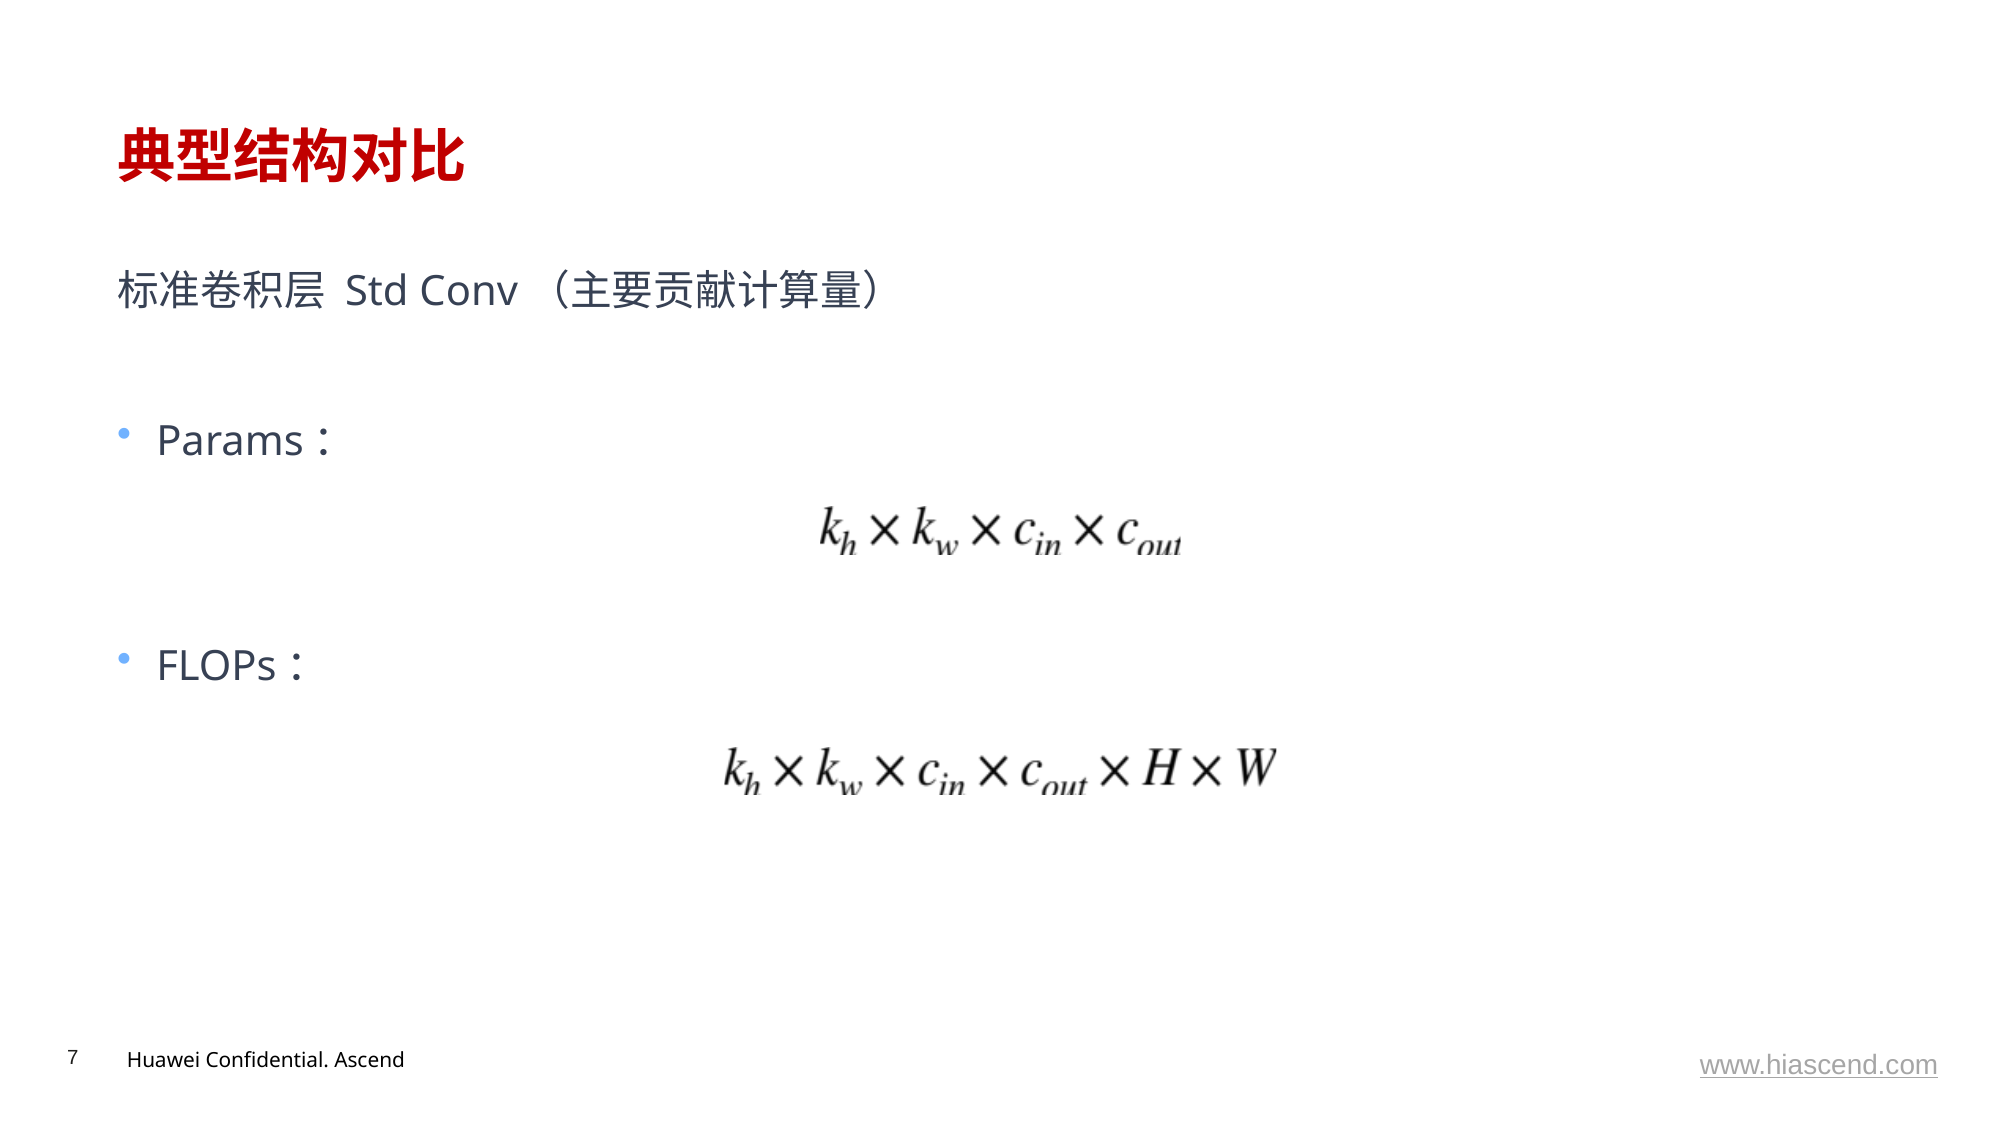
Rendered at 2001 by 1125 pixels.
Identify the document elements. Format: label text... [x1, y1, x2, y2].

list 标准卷积层 Std Conv（主要贡献计算量） Params： FLOPs： [102, 231, 1901, 988]
picture [819, 506, 1181, 555]
title 典型结构对比 [102, 111, 1901, 209]
picture [724, 746, 1277, 796]
